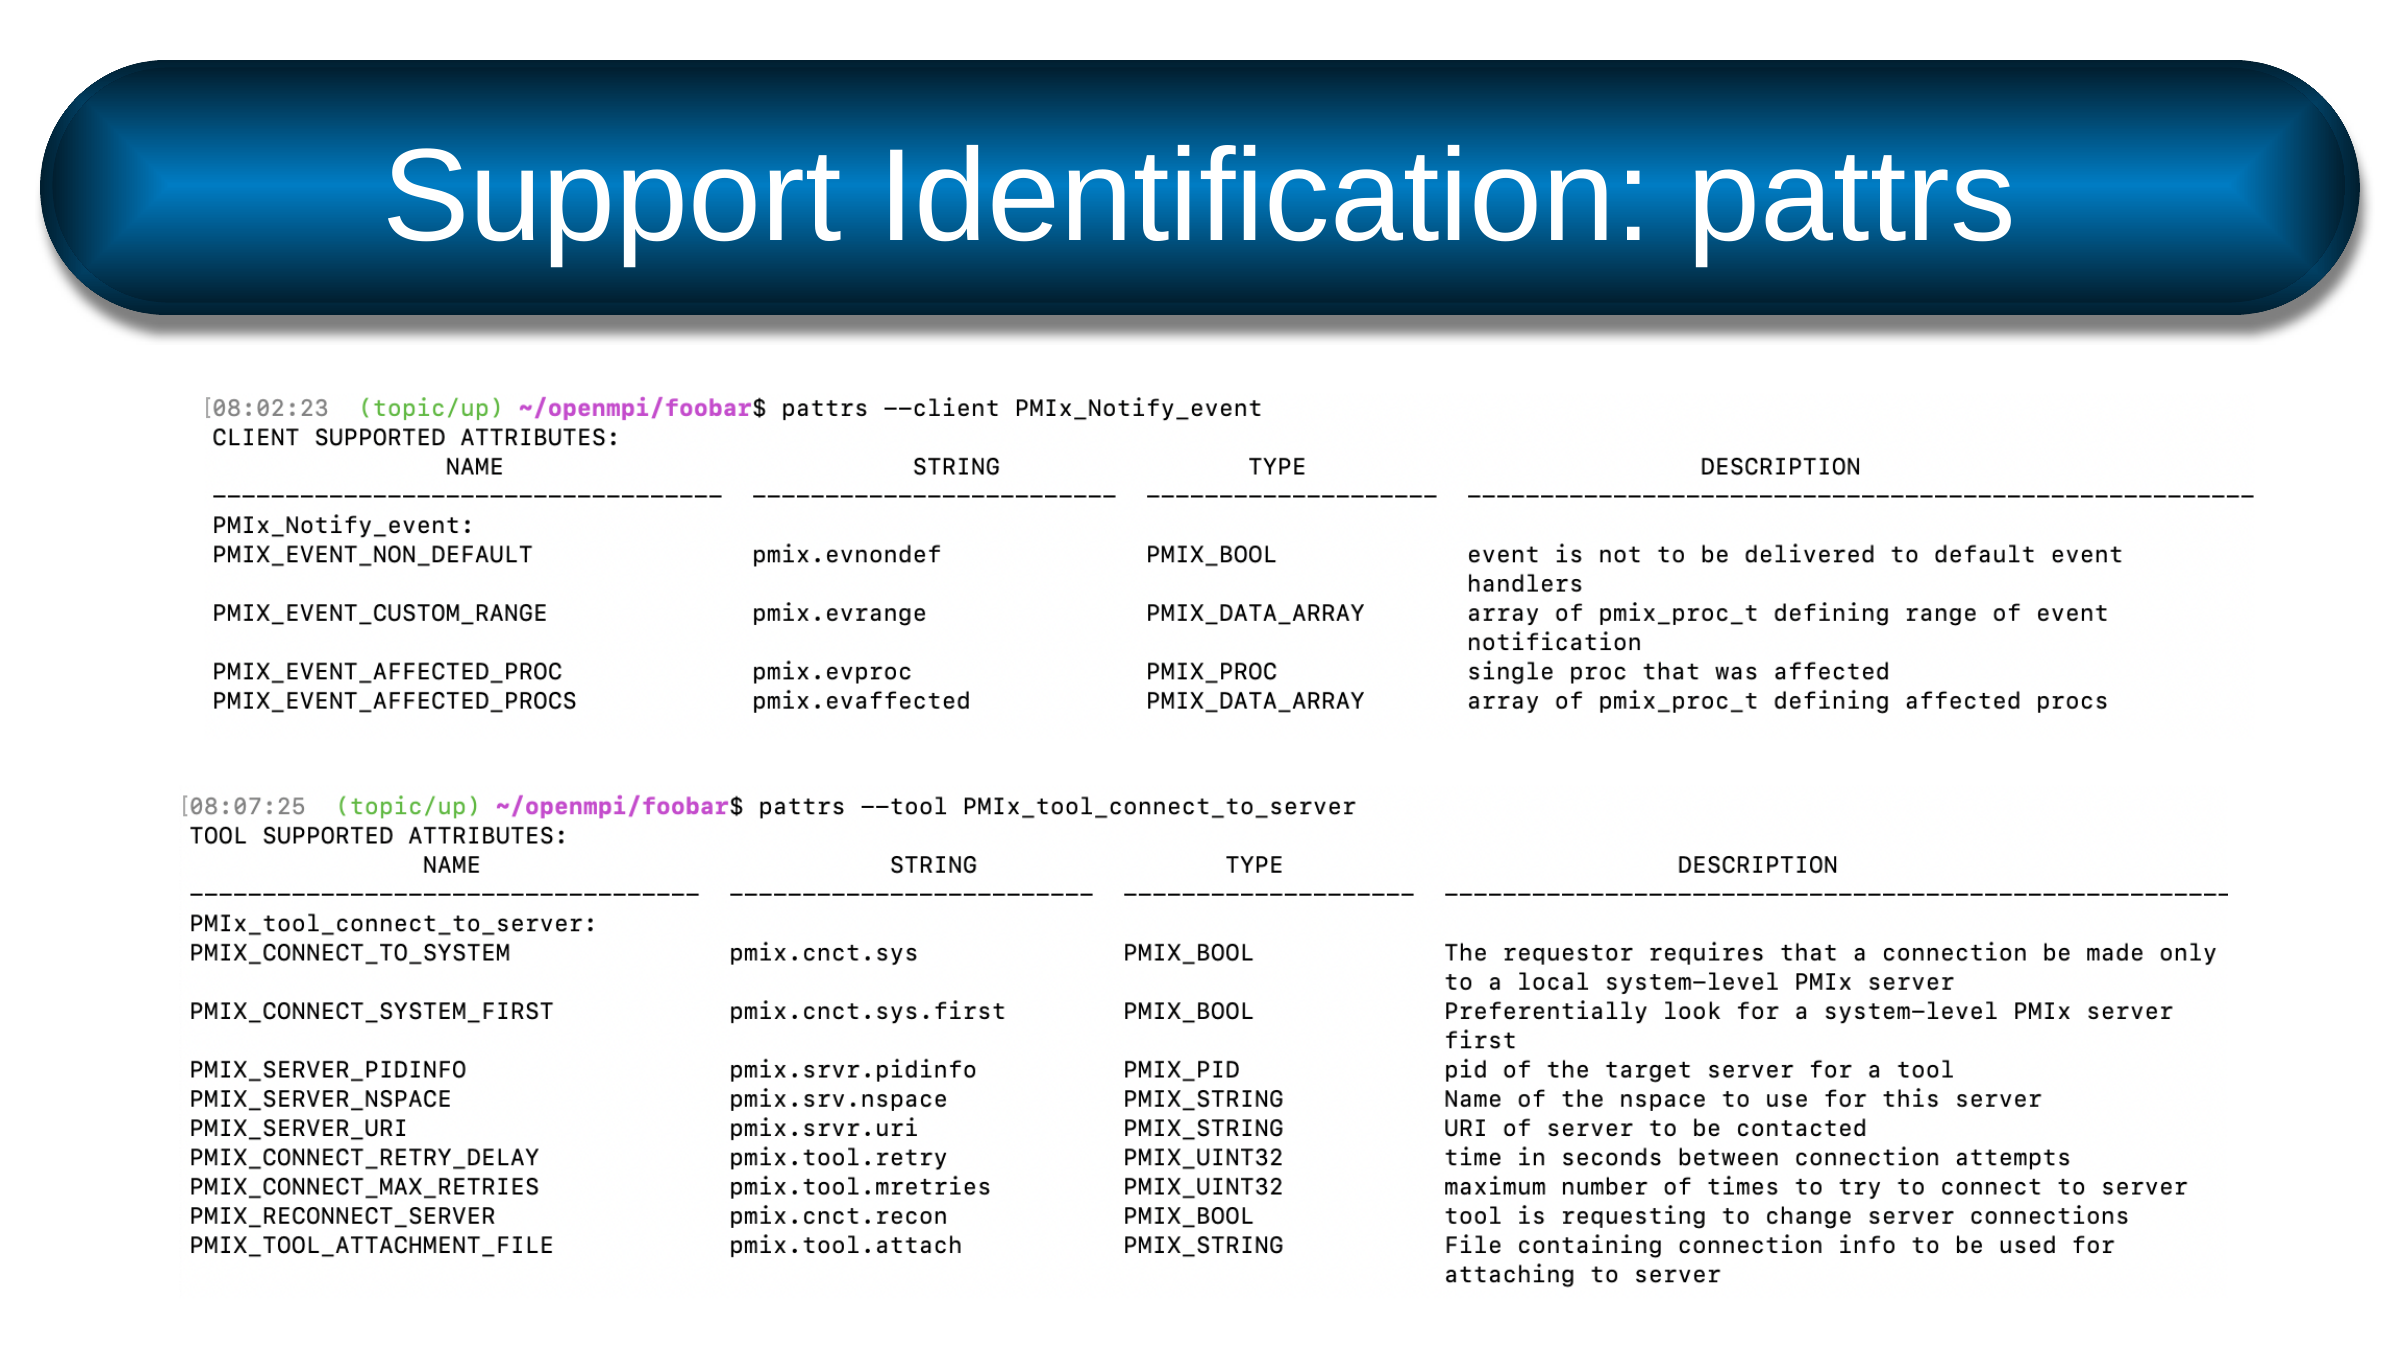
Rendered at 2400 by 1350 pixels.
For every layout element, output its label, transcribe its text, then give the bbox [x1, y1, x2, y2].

picture [179, 785, 2229, 1299]
picture [204, 393, 2255, 740]
title Support Identification: pattrs [179, 75, 2221, 300]
